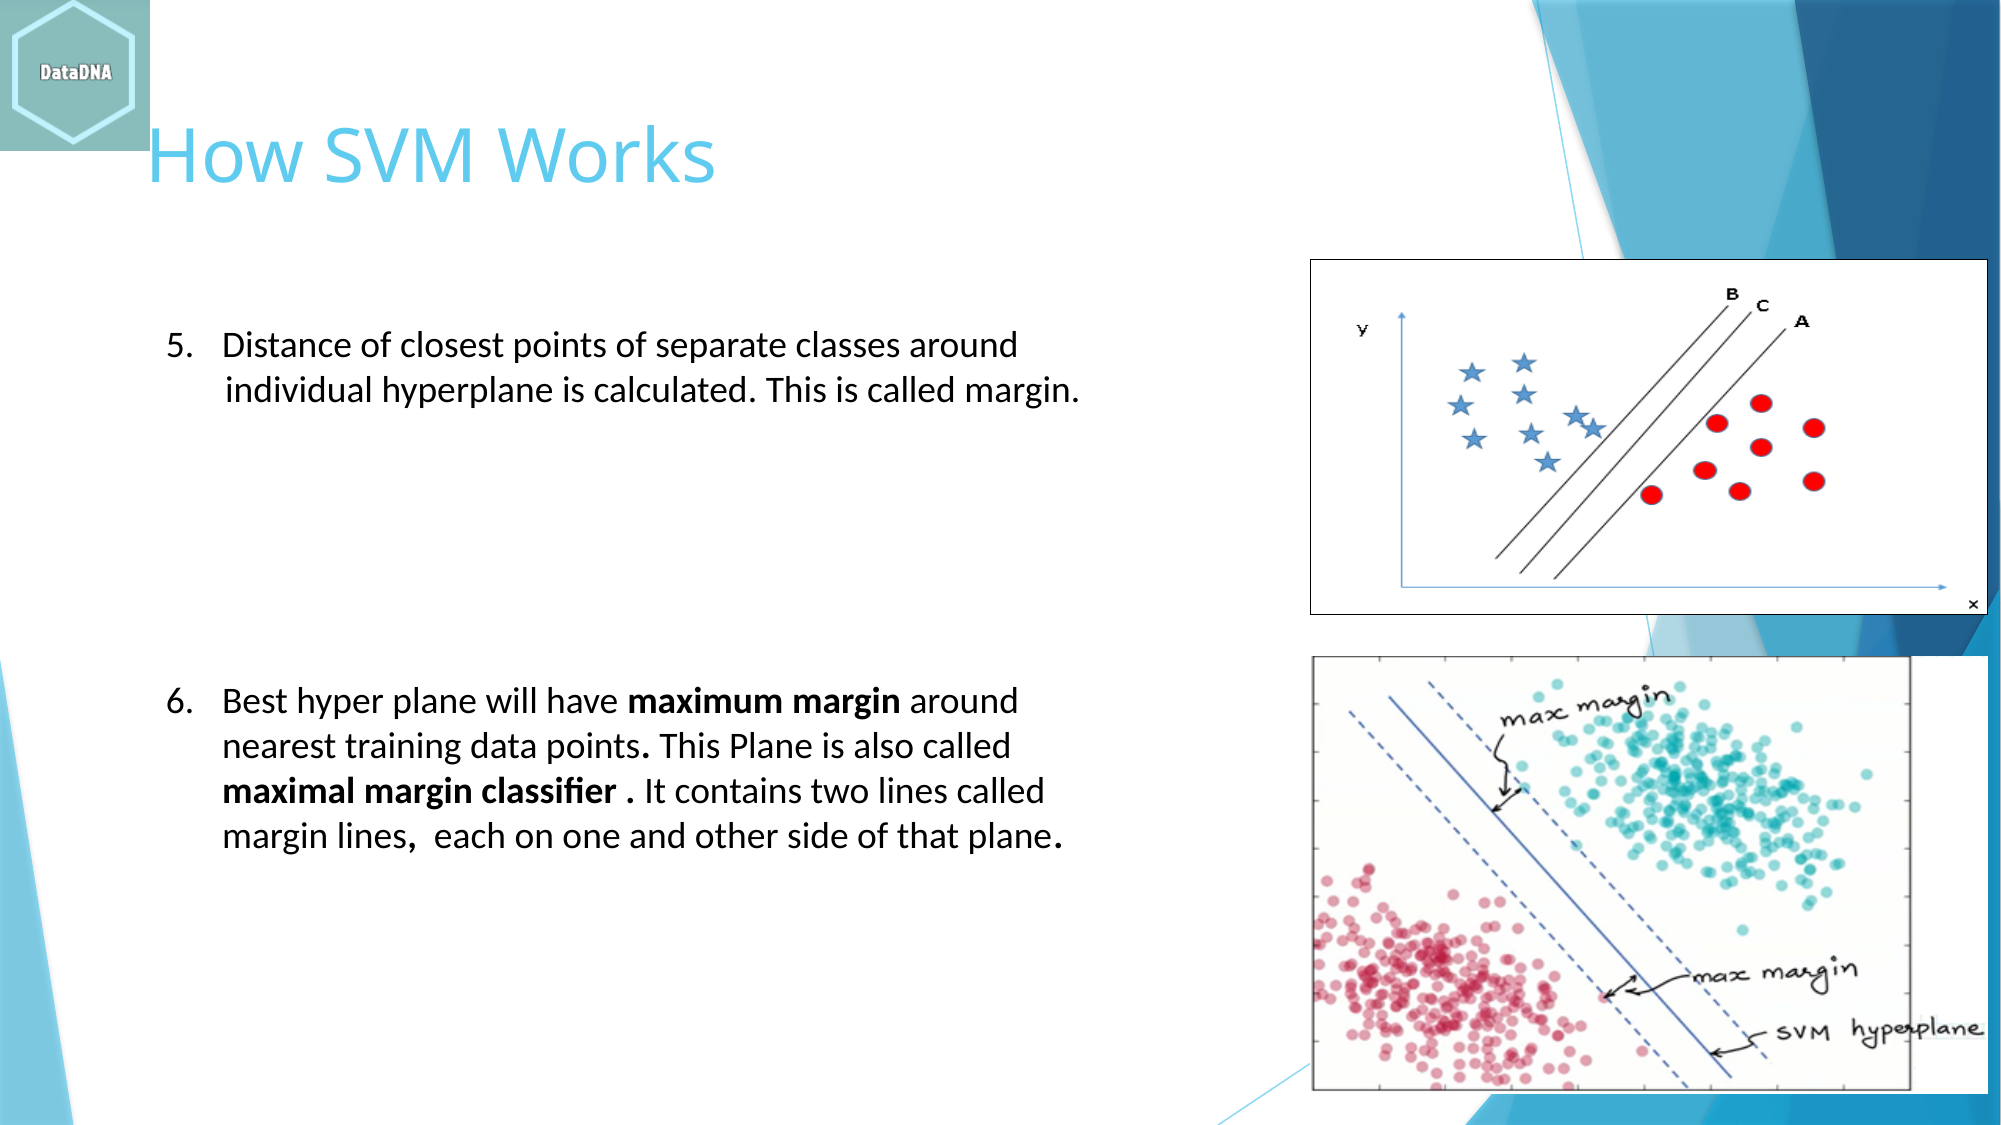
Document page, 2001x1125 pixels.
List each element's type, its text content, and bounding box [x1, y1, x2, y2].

text_box Distance of closest points of separate classes around individual hyperplane is calculated. This is called margin. [151, 312, 1965, 778]
picture [0, 0, 150, 151]
picture [1310, 259, 1988, 616]
title How SVM Works [111, 99, 1522, 220]
text_box Best hyper plane will have maximum margin around nearest training data points. This Plane is also called maximal margin classifier . It contains two lines called margin lines, each on one and other side of that plane. [151, 669, 1153, 864]
picture [1310, 656, 1988, 1094]
